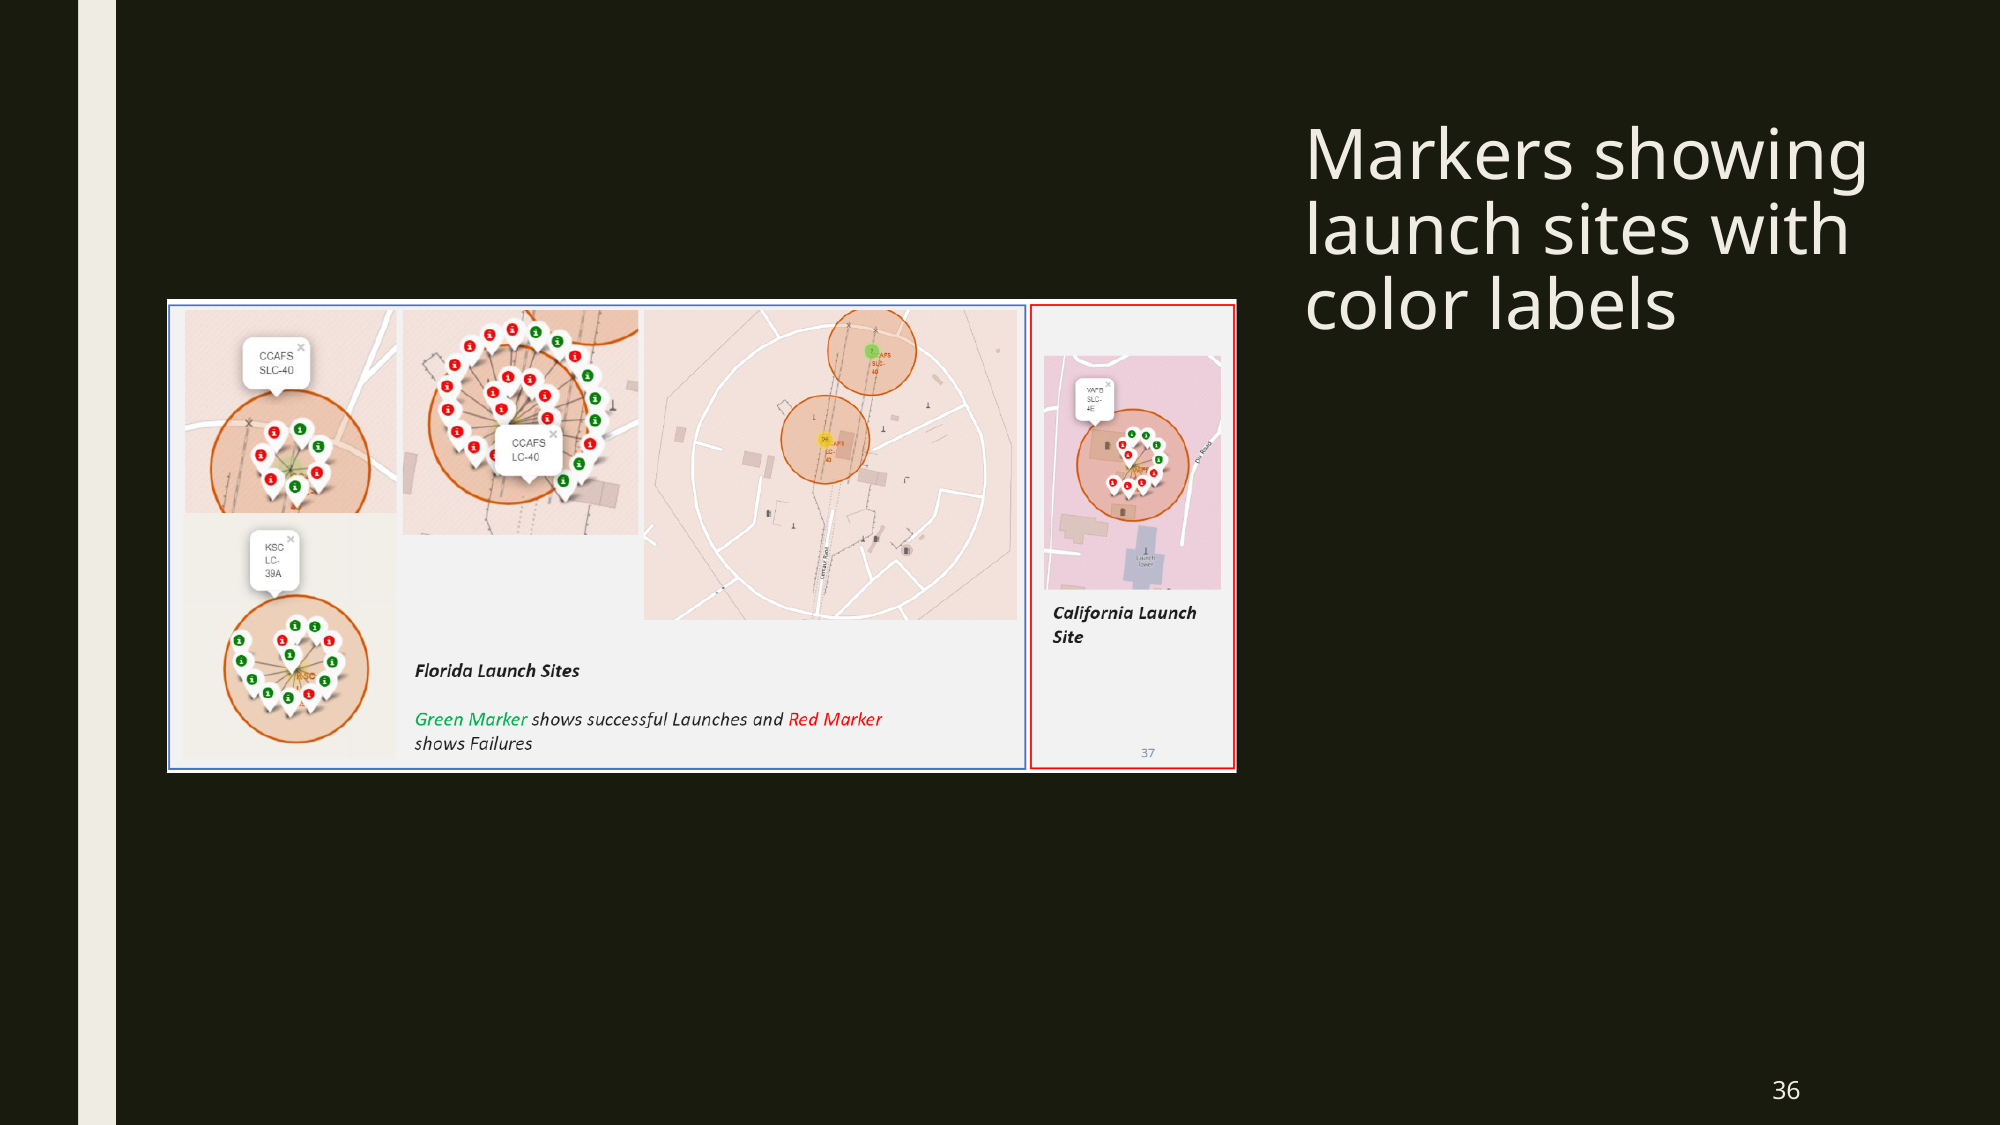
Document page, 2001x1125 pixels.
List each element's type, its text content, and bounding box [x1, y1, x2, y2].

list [167, 299, 1237, 773]
slide_number 36 [1553, 1058, 1816, 1125]
text_box Markers showing launch sites with color labels [1289, 112, 1890, 357]
text_box [76, 0, 119, 1125]
